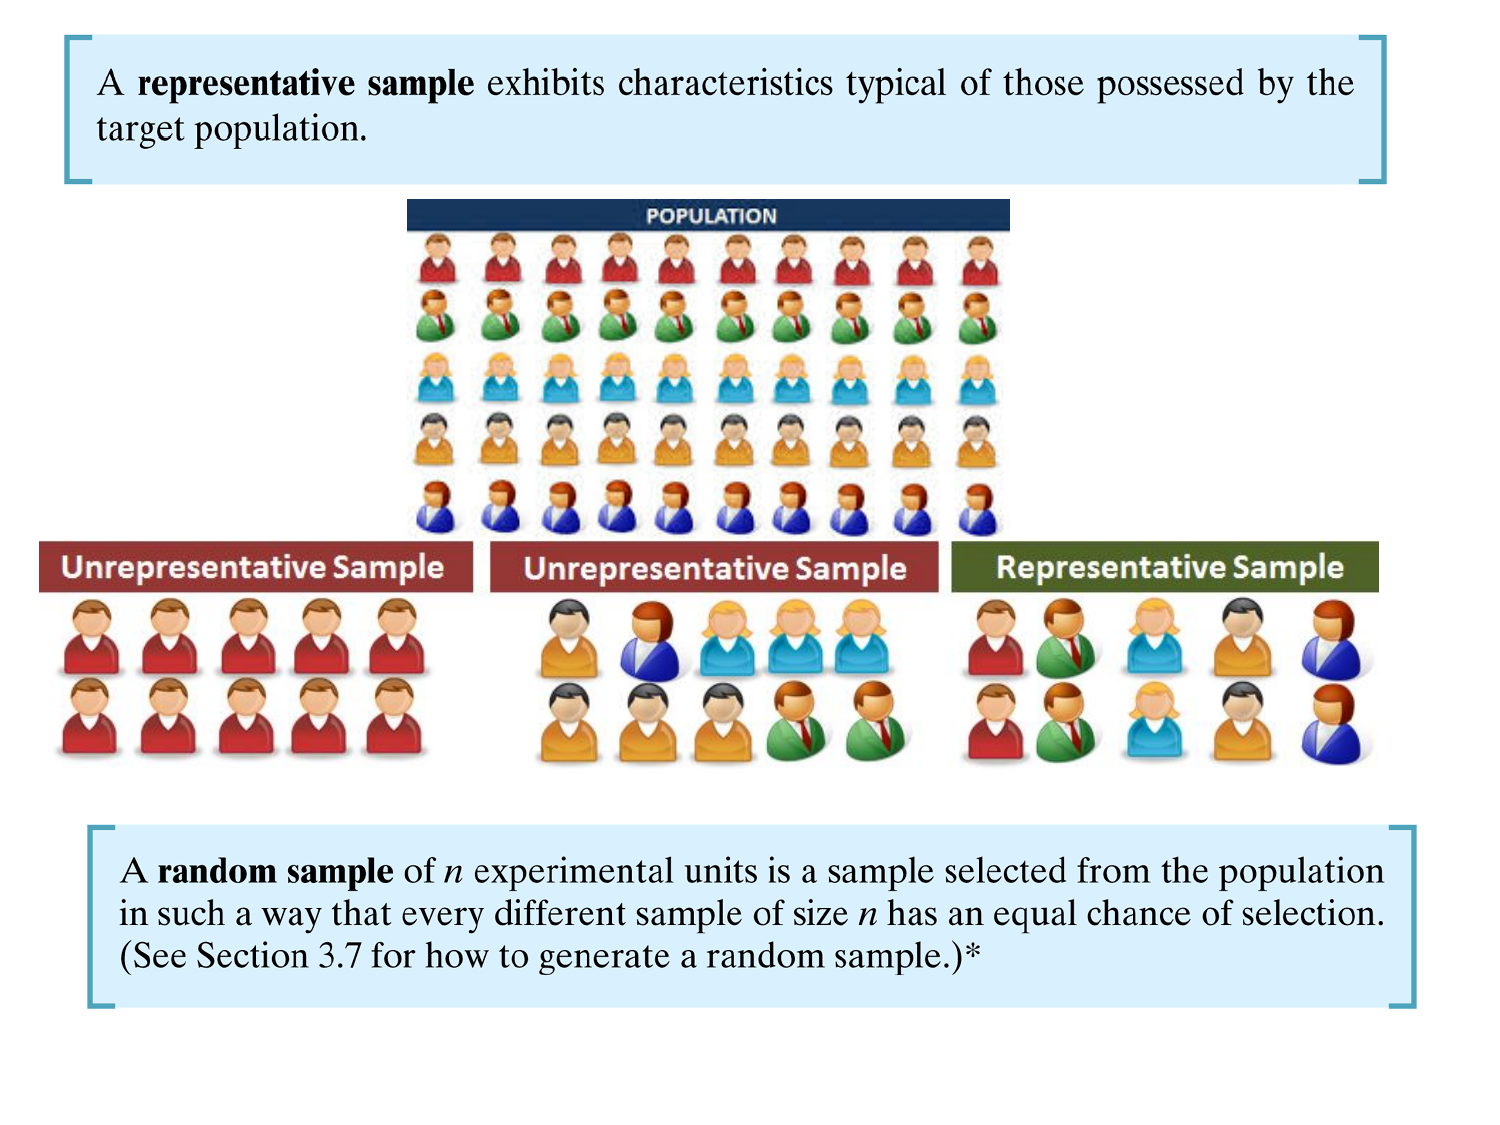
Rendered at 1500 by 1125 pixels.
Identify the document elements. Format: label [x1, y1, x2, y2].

list [76, 810, 1427, 1016]
picture [52, 22, 1394, 195]
picture [38, 199, 1379, 774]
